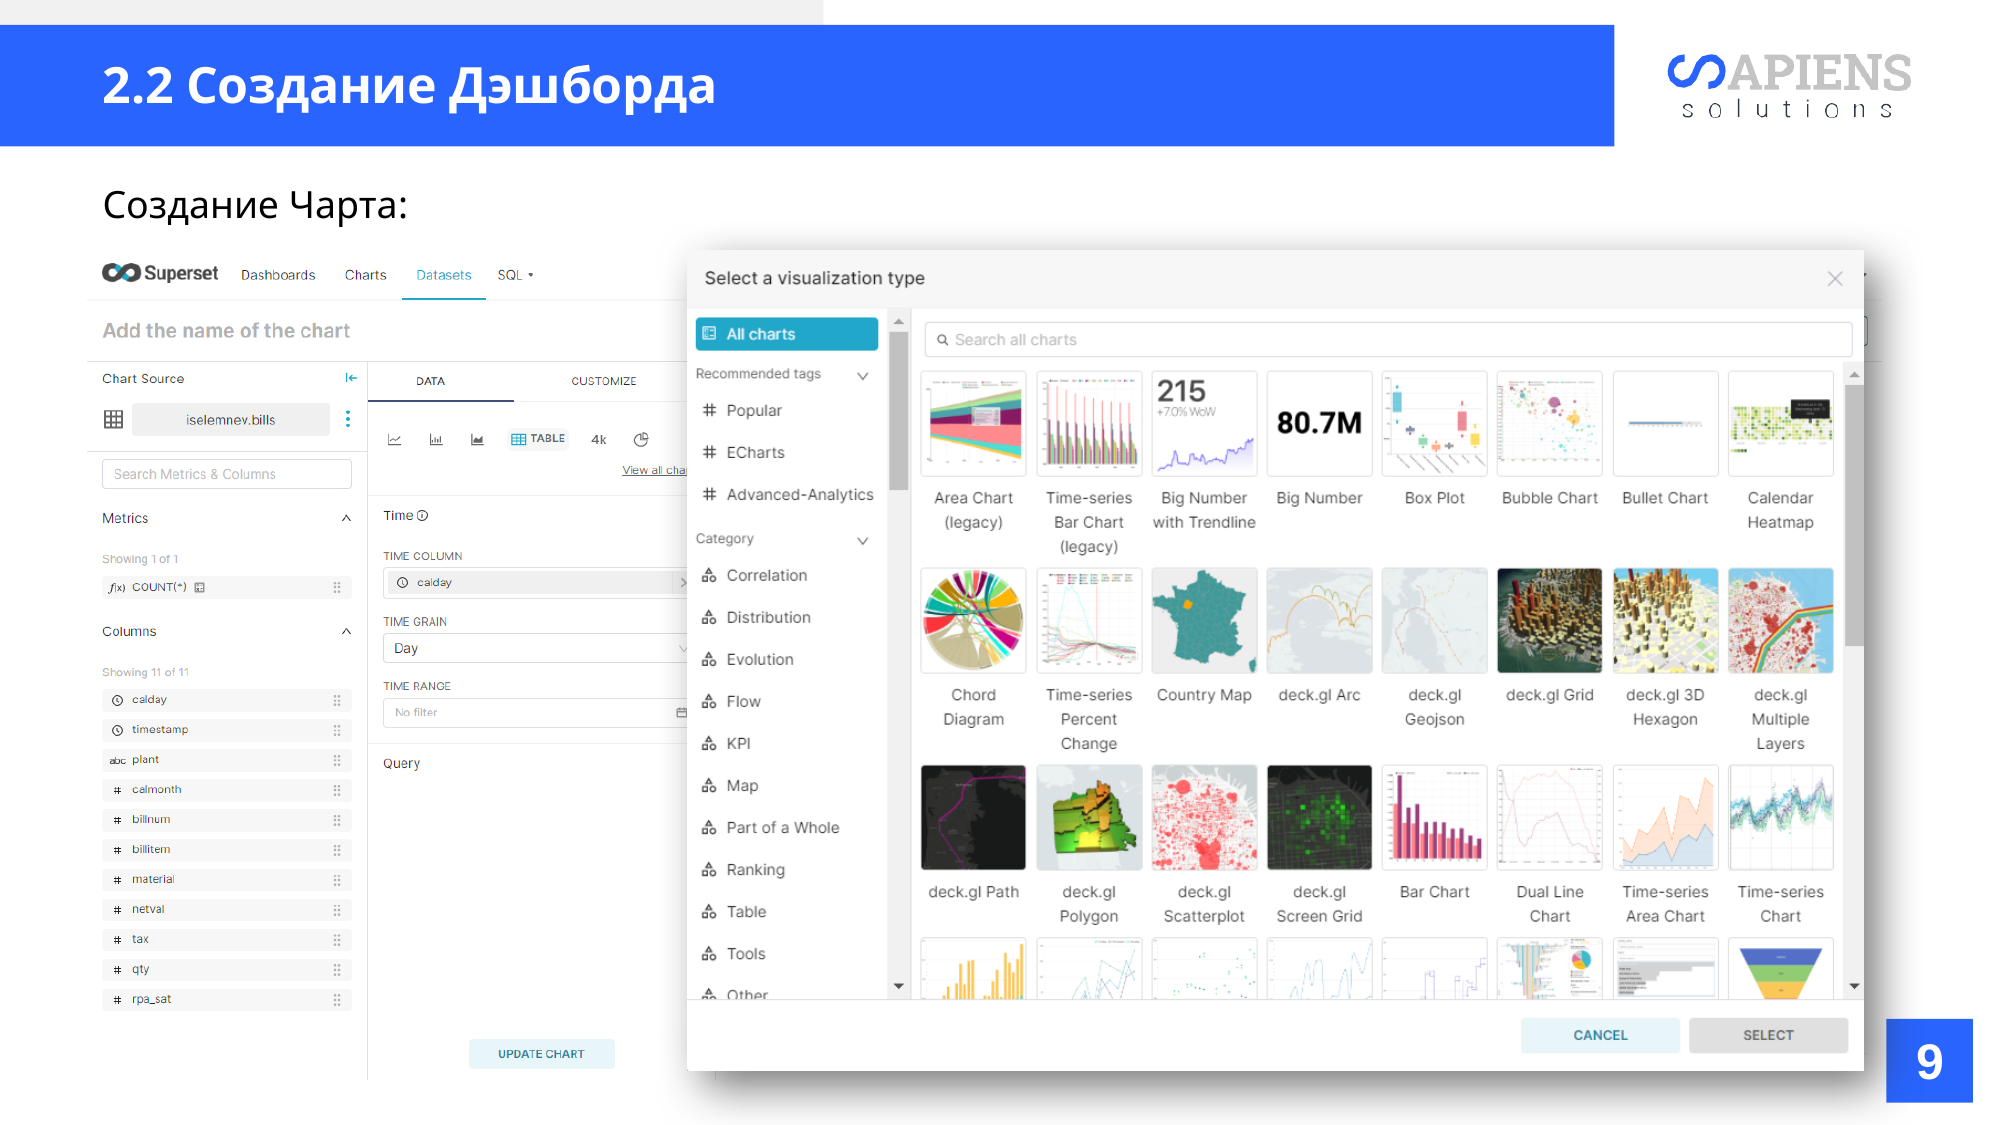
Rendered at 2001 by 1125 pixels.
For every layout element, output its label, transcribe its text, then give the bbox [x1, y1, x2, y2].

picture [87, 250, 1882, 1080]
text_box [1667, 53, 1911, 91]
text_box Создание Чарта: [87, 173, 1088, 233]
text_box 9 [1909, 1031, 1951, 1090]
picture [1825, 103, 1838, 118]
text_box [1757, 104, 1768, 118]
text_box [1783, 100, 1791, 118]
text_box [1682, 103, 1693, 118]
text_box [1881, 103, 1891, 118]
text_box [1854, 103, 1864, 118]
picture [1708, 103, 1721, 118]
text_box [1891, 1018, 1973, 1103]
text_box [0, 0, 1615, 147]
